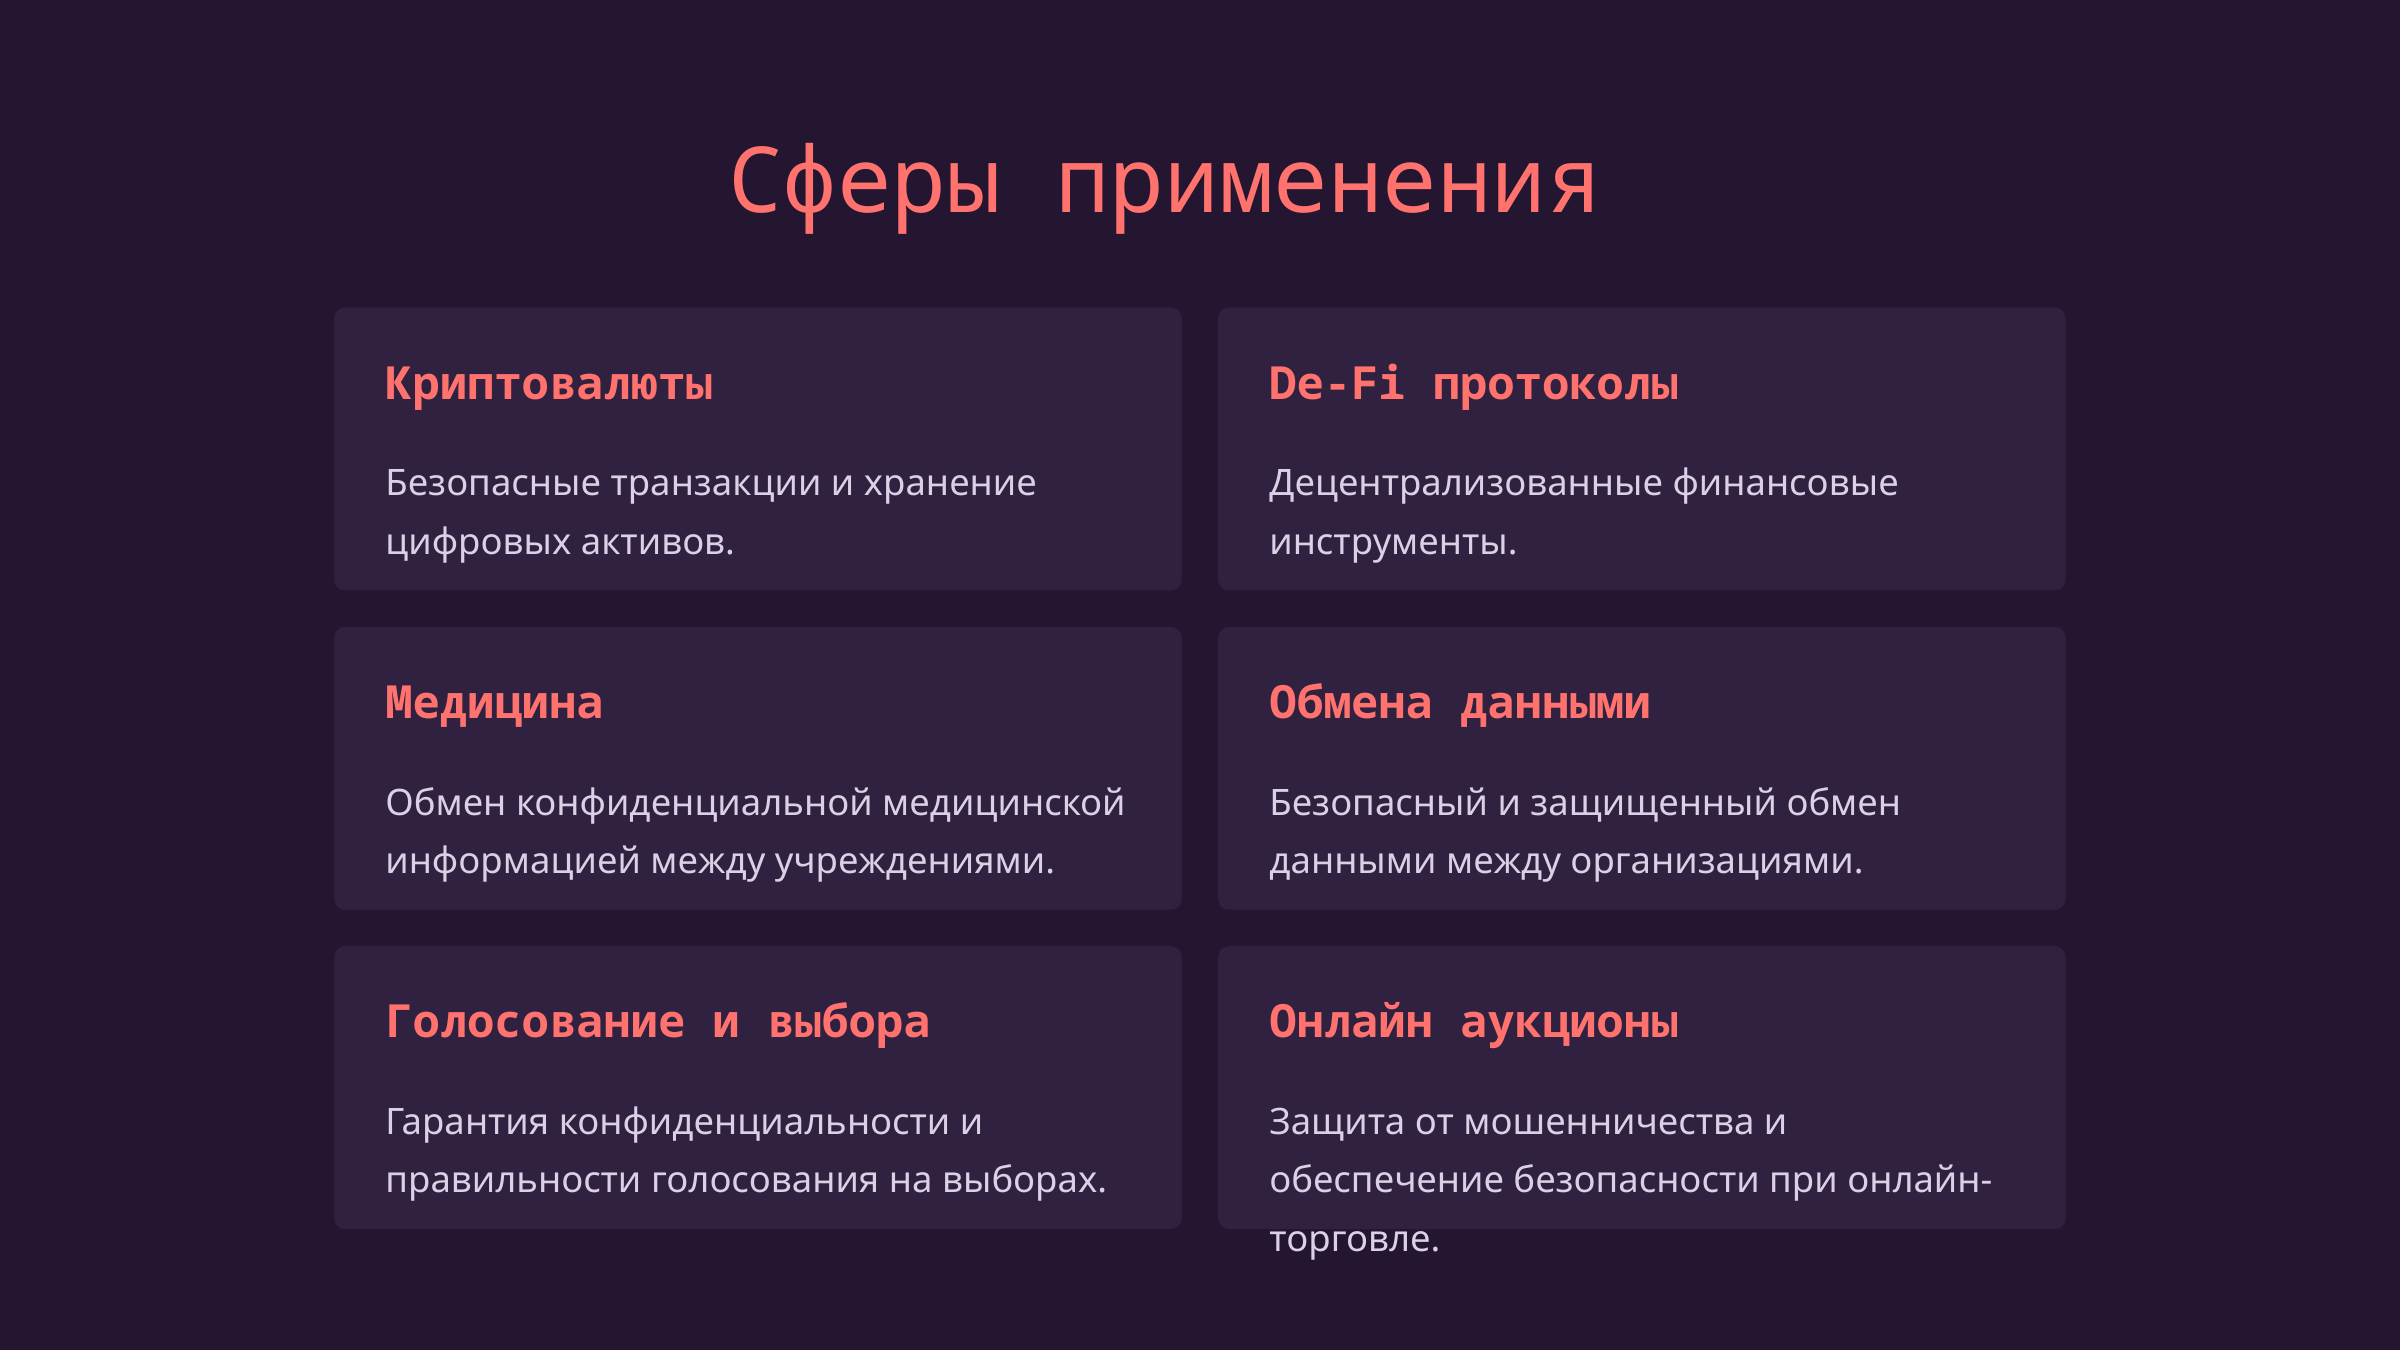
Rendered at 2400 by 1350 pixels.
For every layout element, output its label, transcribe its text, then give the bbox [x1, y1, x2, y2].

text_box [1218, 626, 2066, 910]
text_box Гарантия конфиденциальности и правильности голосования на выборах. [370, 1076, 1146, 1193]
text_box Децентрализованные финансовые инструменты. [1254, 437, 2030, 554]
text_box Безопасный и защищенный обмен данными между организациями. [1254, 756, 2030, 874]
text_box Криптовалюты [370, 343, 736, 401]
text_box Cферы применения [713, 109, 1687, 224]
text_box [0, 0, 2400, 1350]
text_box Медицина [370, 663, 736, 721]
text_box [334, 626, 1182, 910]
text_box Защита от мошенничества и обеспечение безопасности при онлайн-торговле. [1254, 1076, 2030, 1193]
text_box Обмена данными [1254, 663, 1694, 721]
text_box Безопасные транзакции и хранение цифровых активов. [370, 437, 1146, 554]
text_box Обмен конфиденциальной медицинской информацией между учреждениями. [370, 756, 1146, 874]
text_box [1218, 307, 2066, 591]
text_box Онлайн аукционы [1254, 982, 1708, 1040]
text_box [1218, 946, 2066, 1230]
text_box Голосование и выбора [370, 982, 937, 1040]
text_box De-Fi протоколы [1254, 343, 1656, 401]
text_box [334, 307, 1182, 591]
text_box [334, 946, 1182, 1230]
